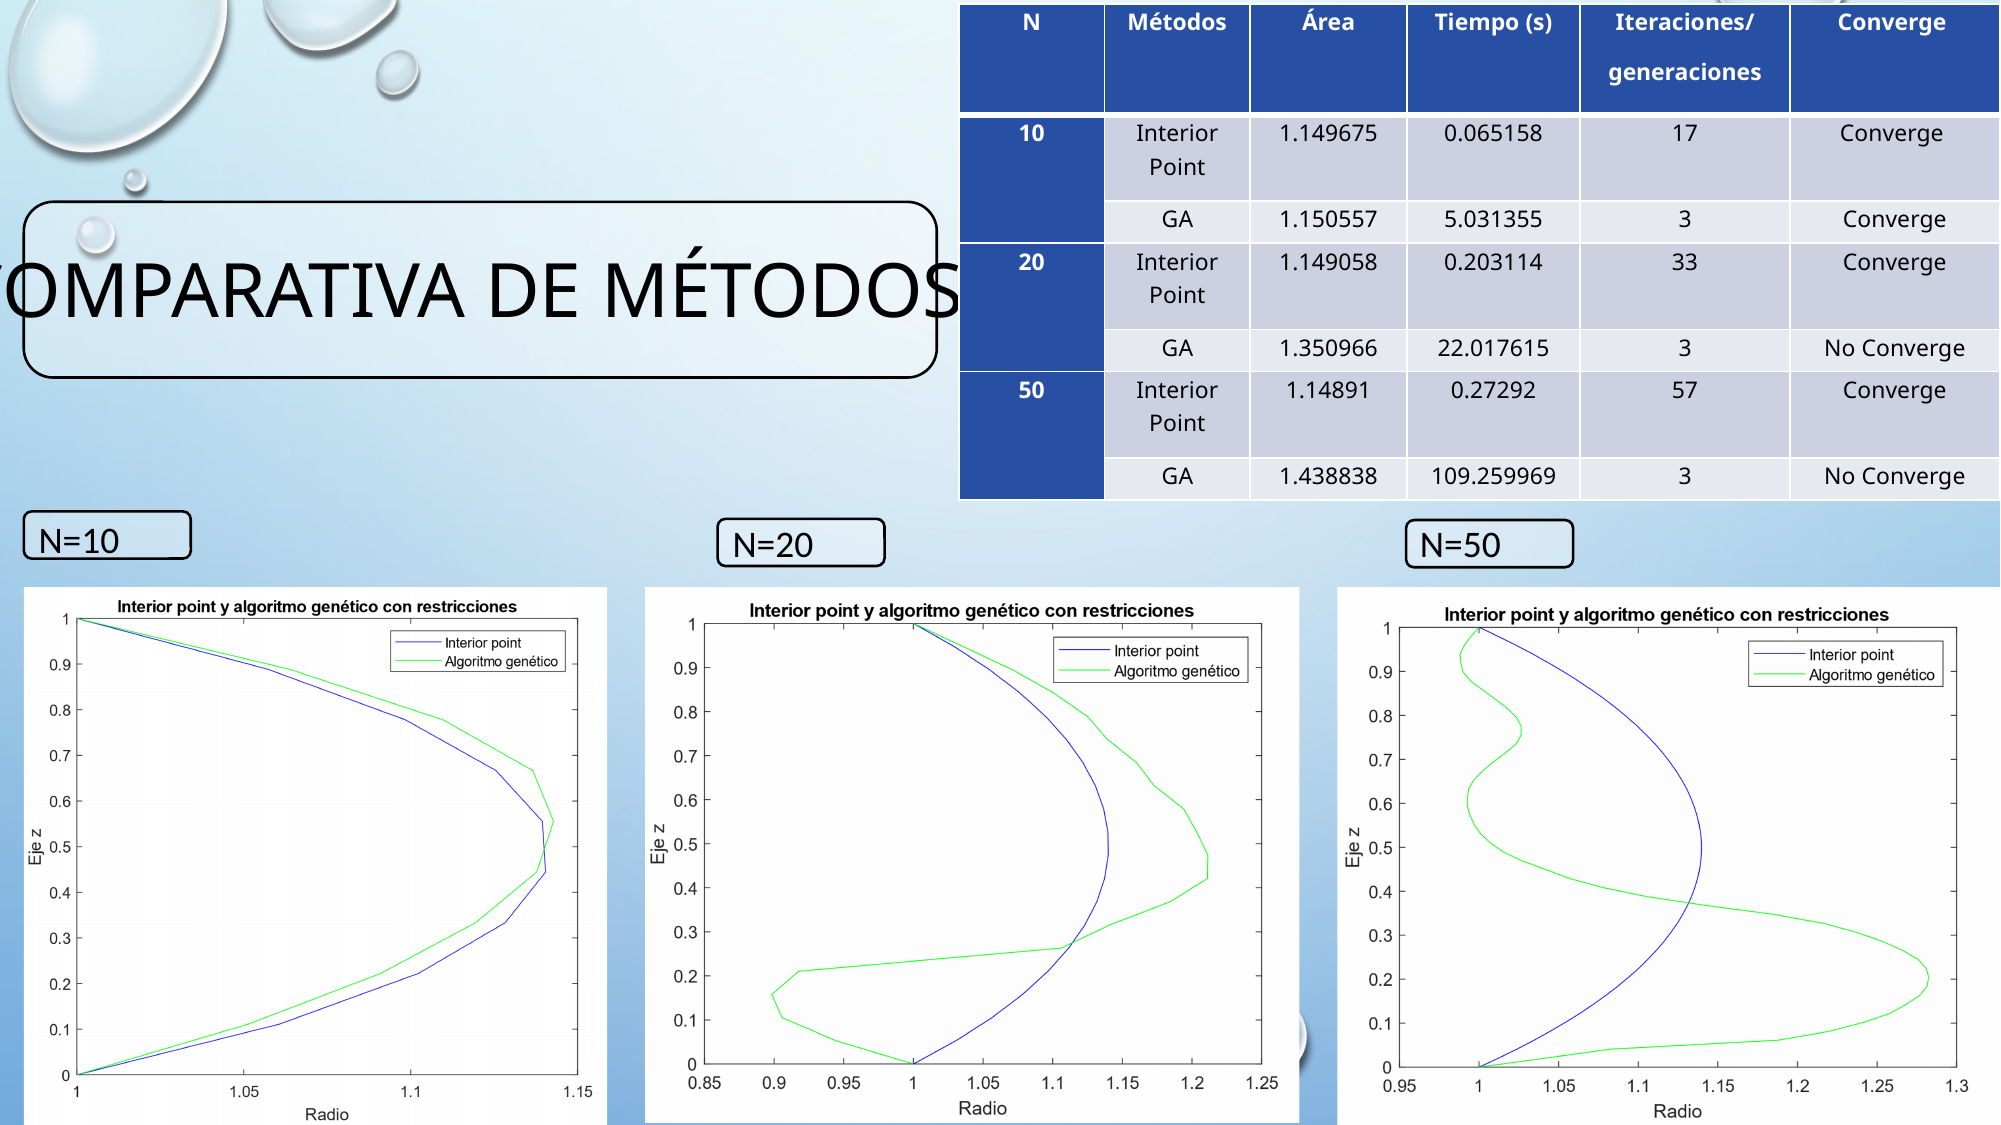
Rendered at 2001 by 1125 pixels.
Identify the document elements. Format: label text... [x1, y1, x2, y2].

table_cell 109.259969 [1408, 459, 1579, 499]
table_cell 0.27292 [1408, 372, 1579, 457]
table_cell 20 [960, 244, 1104, 371]
table_cell Interior Point [1105, 244, 1249, 329]
table_header N [960, 5, 1104, 112]
table_header Área [1251, 5, 1406, 112]
table_header Tiempo (s) [1408, 5, 1579, 112]
table_cell 1.350966 [1251, 330, 1406, 371]
table_cell 22.017615 [1408, 330, 1579, 371]
text_box [850, 517, 886, 568]
table_cell 0.203114 [1408, 244, 1579, 329]
table_cell No Converge [1791, 330, 1999, 371]
table_cell 3 [1581, 202, 1789, 242]
table_cell 10 [960, 118, 1104, 242]
text_box N=20 [717, 509, 850, 573]
title Comparativa de métodos [0, 162, 958, 425]
table_cell GA [1105, 330, 1249, 371]
table_cell 1.150557 [1251, 202, 1406, 242]
table_header Converge [1791, 5, 1999, 112]
table_header Métodos [1105, 5, 1249, 112]
table_cell 57 [1581, 372, 1789, 457]
text_box [1553, 518, 1575, 569]
table_cell 17 [1581, 118, 1789, 200]
picture [0, 425, 2000, 1125]
table_cell Converge [1791, 244, 1999, 329]
table_cell Converge [1791, 118, 1999, 200]
table_cell No Converge [1791, 459, 1999, 499]
table_cell Interior Point [1105, 118, 1249, 200]
table_cell 3 [1581, 330, 1789, 371]
table_cell 1.438838 [1251, 459, 1406, 499]
text_box N=10 [23, 505, 161, 569]
table_cell 1.14891 [1251, 372, 1406, 457]
text_box [161, 510, 193, 560]
table_cell 3 [1581, 459, 1789, 499]
table_cell 33 [1581, 244, 1789, 329]
table_cell Converge [1791, 372, 1999, 457]
table_cell GA [1105, 459, 1249, 499]
table_cell Interior Point [1105, 372, 1249, 457]
table_cell 1.149058 [1251, 244, 1406, 329]
table_cell GA [1105, 202, 1249, 242]
table_cell 50 [960, 372, 1104, 499]
table_cell Converge [1791, 202, 1999, 242]
text_box N=50 [1405, 509, 1553, 573]
picture [0, 0, 2000, 162]
table_cell 1.149675 [1251, 118, 1406, 200]
table_cell 5.031355 [1408, 202, 1579, 242]
table_header Iteraciones/ generaciones [1581, 5, 1789, 112]
table_cell 0.065158 [1408, 118, 1579, 200]
